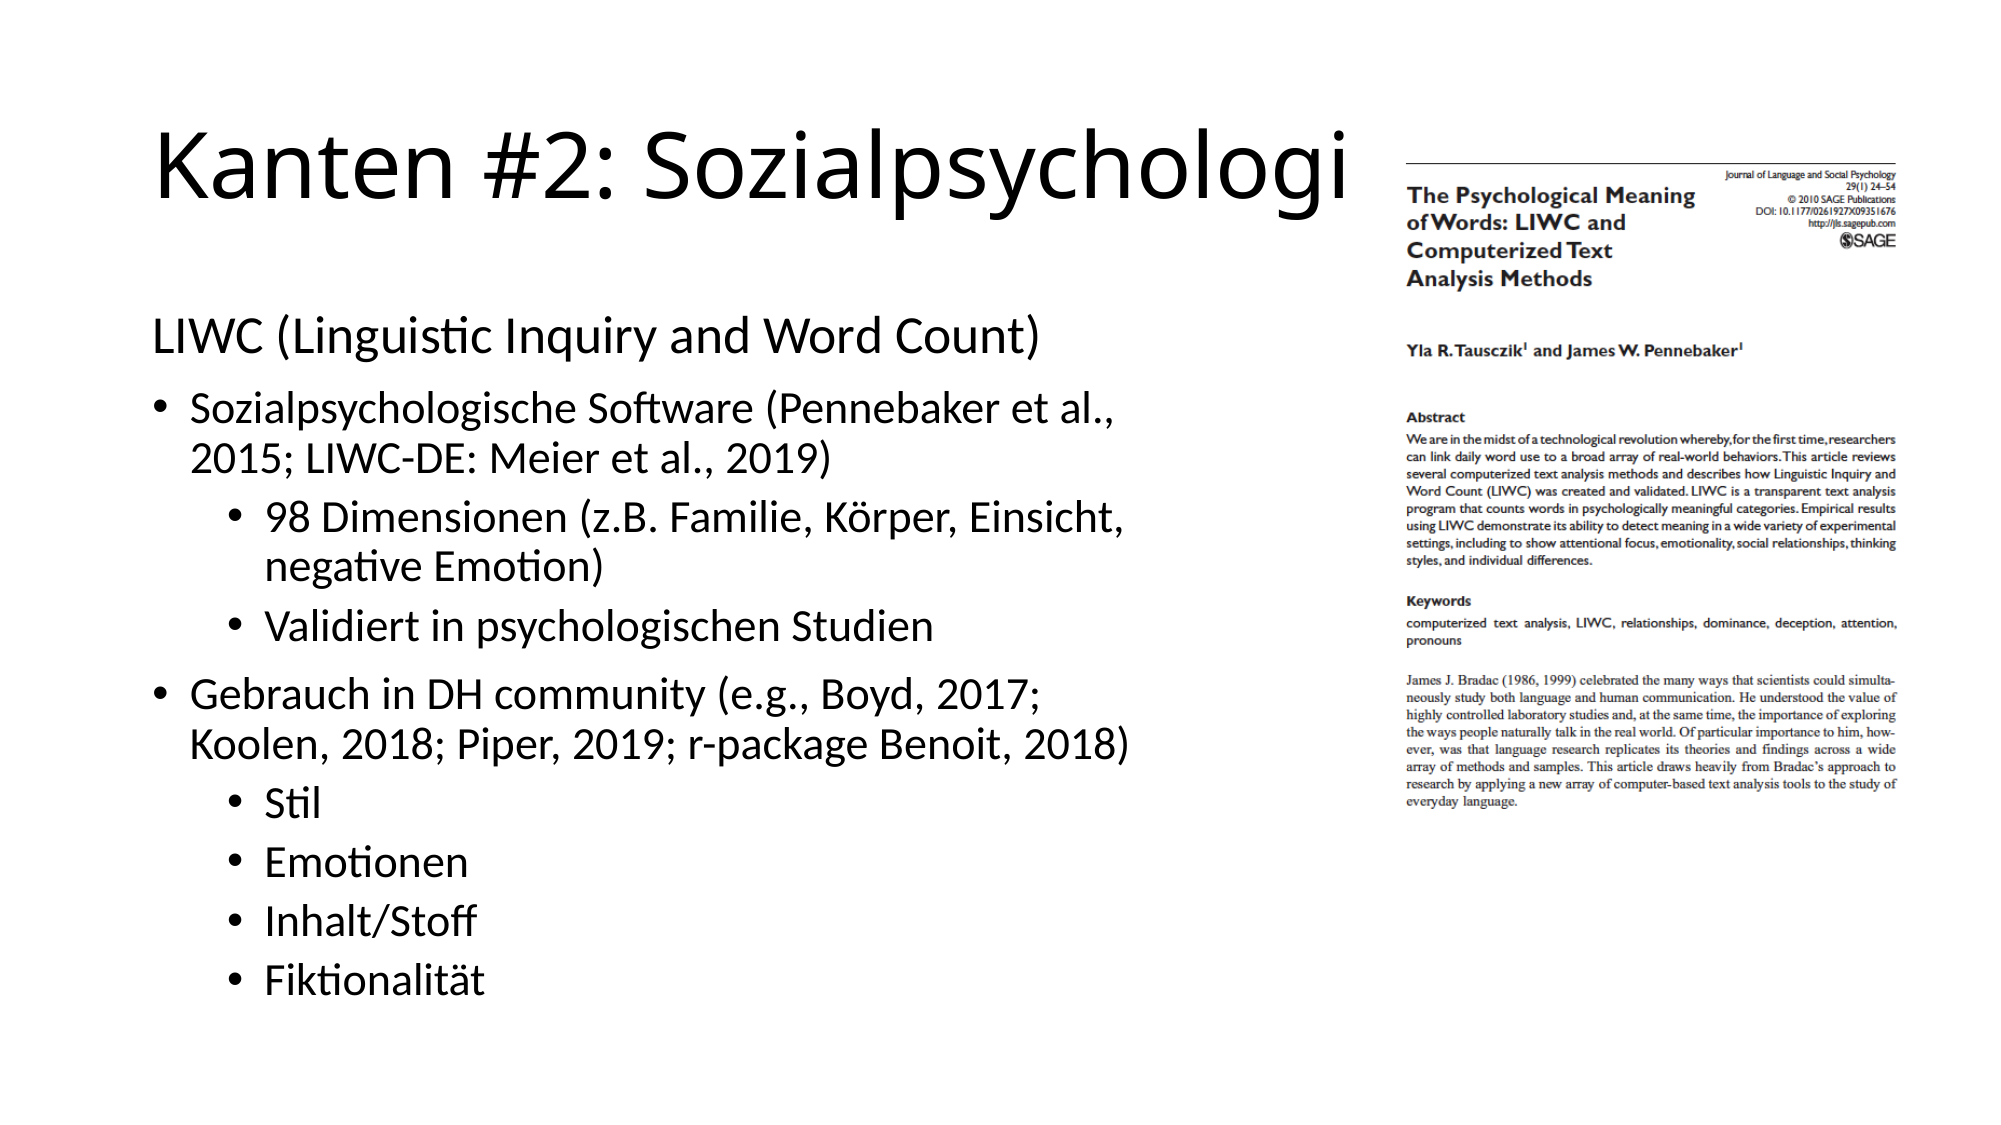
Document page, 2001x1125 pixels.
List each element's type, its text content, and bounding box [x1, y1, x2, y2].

title Kanten #2: Sozialpsychologie [137, 59, 1863, 278]
picture [1351, 108, 1955, 823]
list LIWC (Linguistic Inquiry and Word Count) Sozialpsychologische Software (Pennebaker et al., 2015; LIWC-DE: Meier et al., 2019) 98 Dimensionen (z.B. Familie, Körper, Einsicht, negative Emotion) Validiert in psychologischen Studien Gebrauch in DH community (e.g., Boyd, 2017; Koolen, 2018; Piper, 2019; r-package Benoit, 2018) Stil Emotionen Inhalt/Stoff Fiktionalität [137, 299, 1159, 1014]
